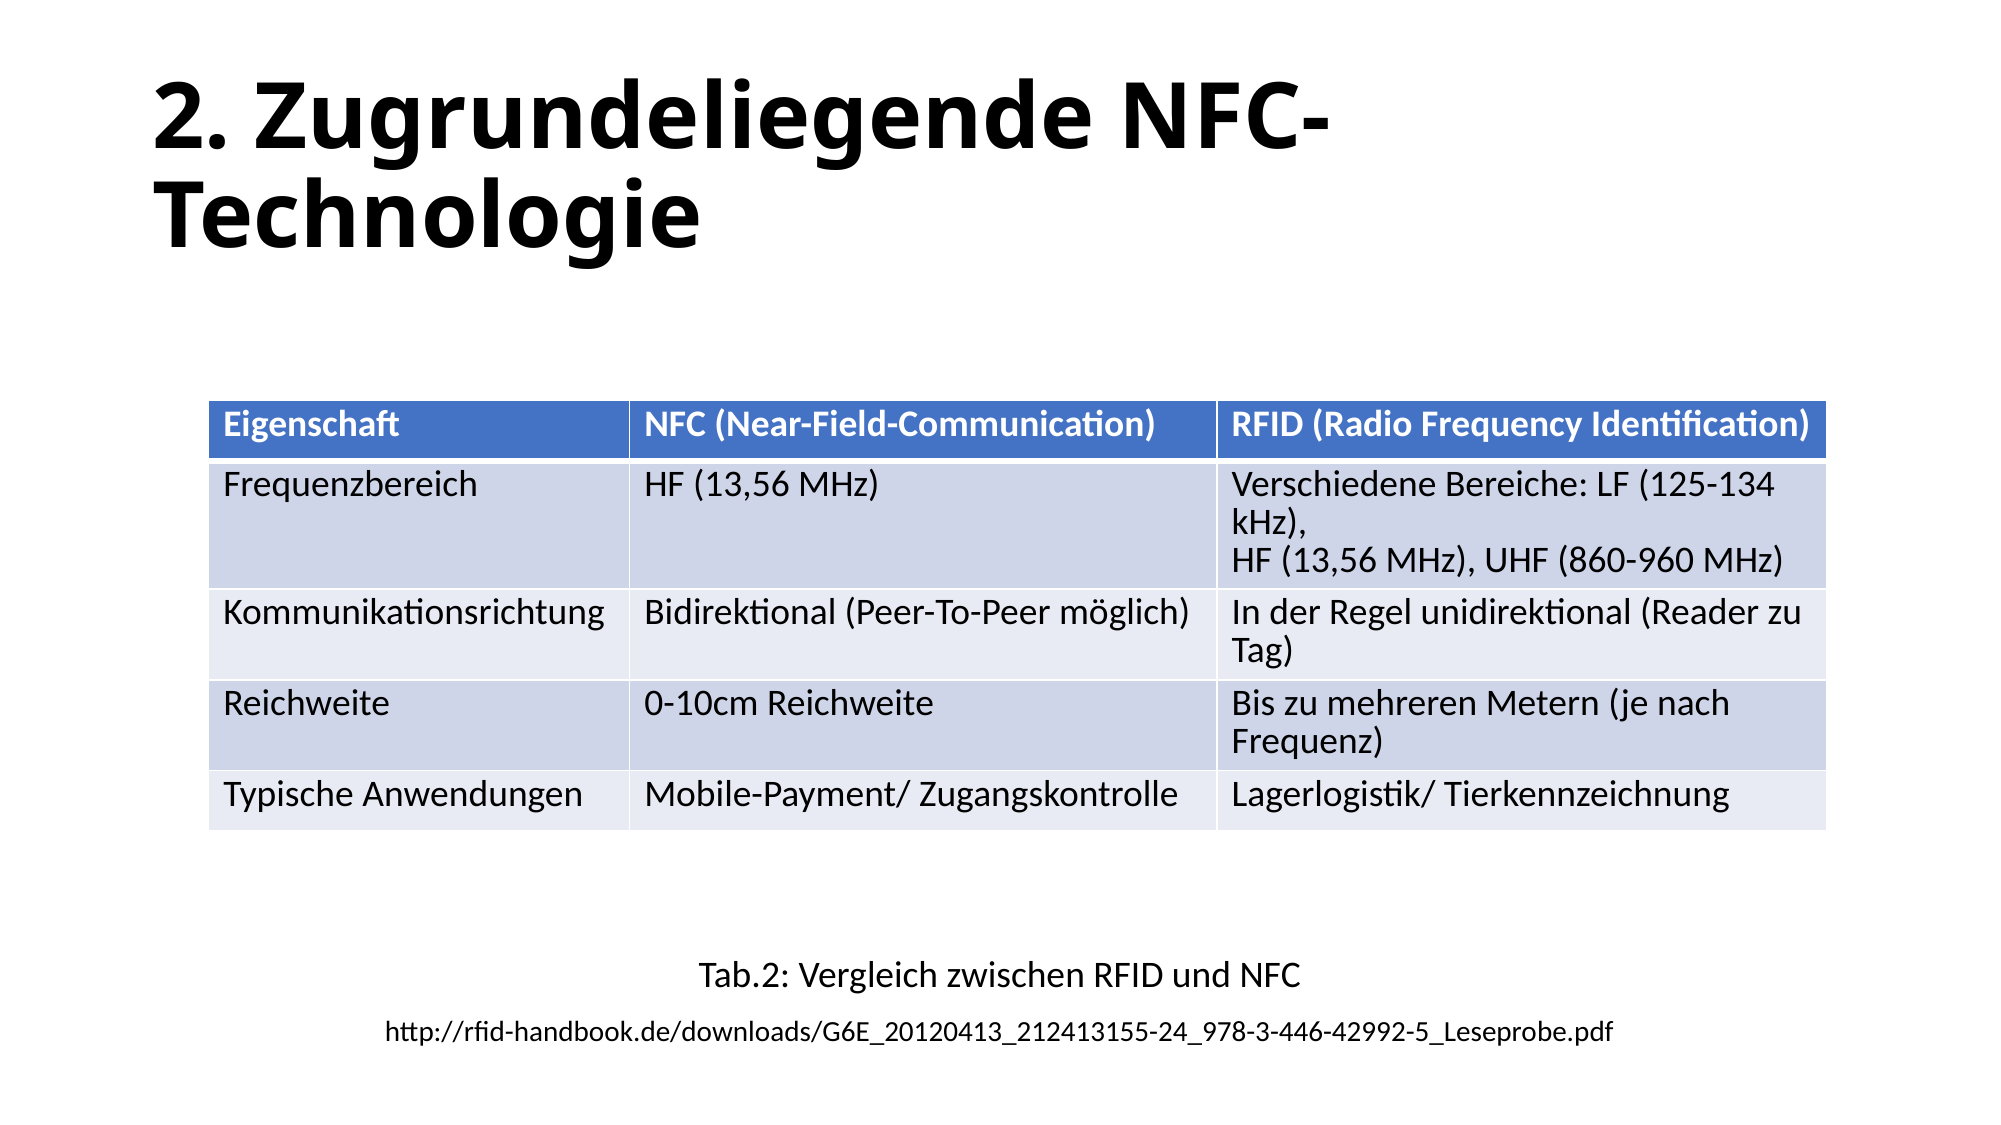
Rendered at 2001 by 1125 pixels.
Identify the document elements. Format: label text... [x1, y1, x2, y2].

table_cell Mobile-Payment/ Zugangskontrolle [630, 771, 1216, 830]
table_cell Typische Anwendungen [209, 771, 629, 830]
table_cell HF (13,56 MHz) [630, 464, 1216, 588]
table_cell Reichweite [209, 681, 629, 770]
text_box http://rfid-handbook.de/downloads/G6E_20120413_212413155-24_978-3-446-42992-5_Leseprobe.pdf [208, 1004, 1792, 1055]
table_cell Bidirektional (Peer-To-Peer möglich) [630, 590, 1216, 679]
table_cell Verschiedene Bereiche: LF (125-134 kHz), HF (13,56 MHz), UHF (860-960 MHz) [1218, 464, 1826, 588]
table_header NFC (Near-Field-Communication) [630, 401, 1216, 458]
table_header RFID (Radio Frequency Identification) [1218, 401, 1826, 458]
table_cell Kommunikationsrichtung [209, 590, 629, 679]
table_cell In der Regel unidirektional (Reader zu Tag) [1218, 590, 1826, 679]
table_cell 0-10cm Reichweite [630, 681, 1216, 770]
table_cell Bis zu mehreren Metern (je nach Frequenz) [1218, 681, 1826, 770]
title 2. Zugrundeliegende NFC-Technologie [137, 59, 1863, 278]
table_cell Frequenzbereich [209, 464, 629, 588]
table_cell Lagerlogistik/ Tierkennzeichnung [1218, 771, 1826, 830]
table_header Eigenschaft [209, 401, 629, 458]
text_box Tab.2: Vergleich zwischen RFID und NFC [683, 942, 1317, 1003]
